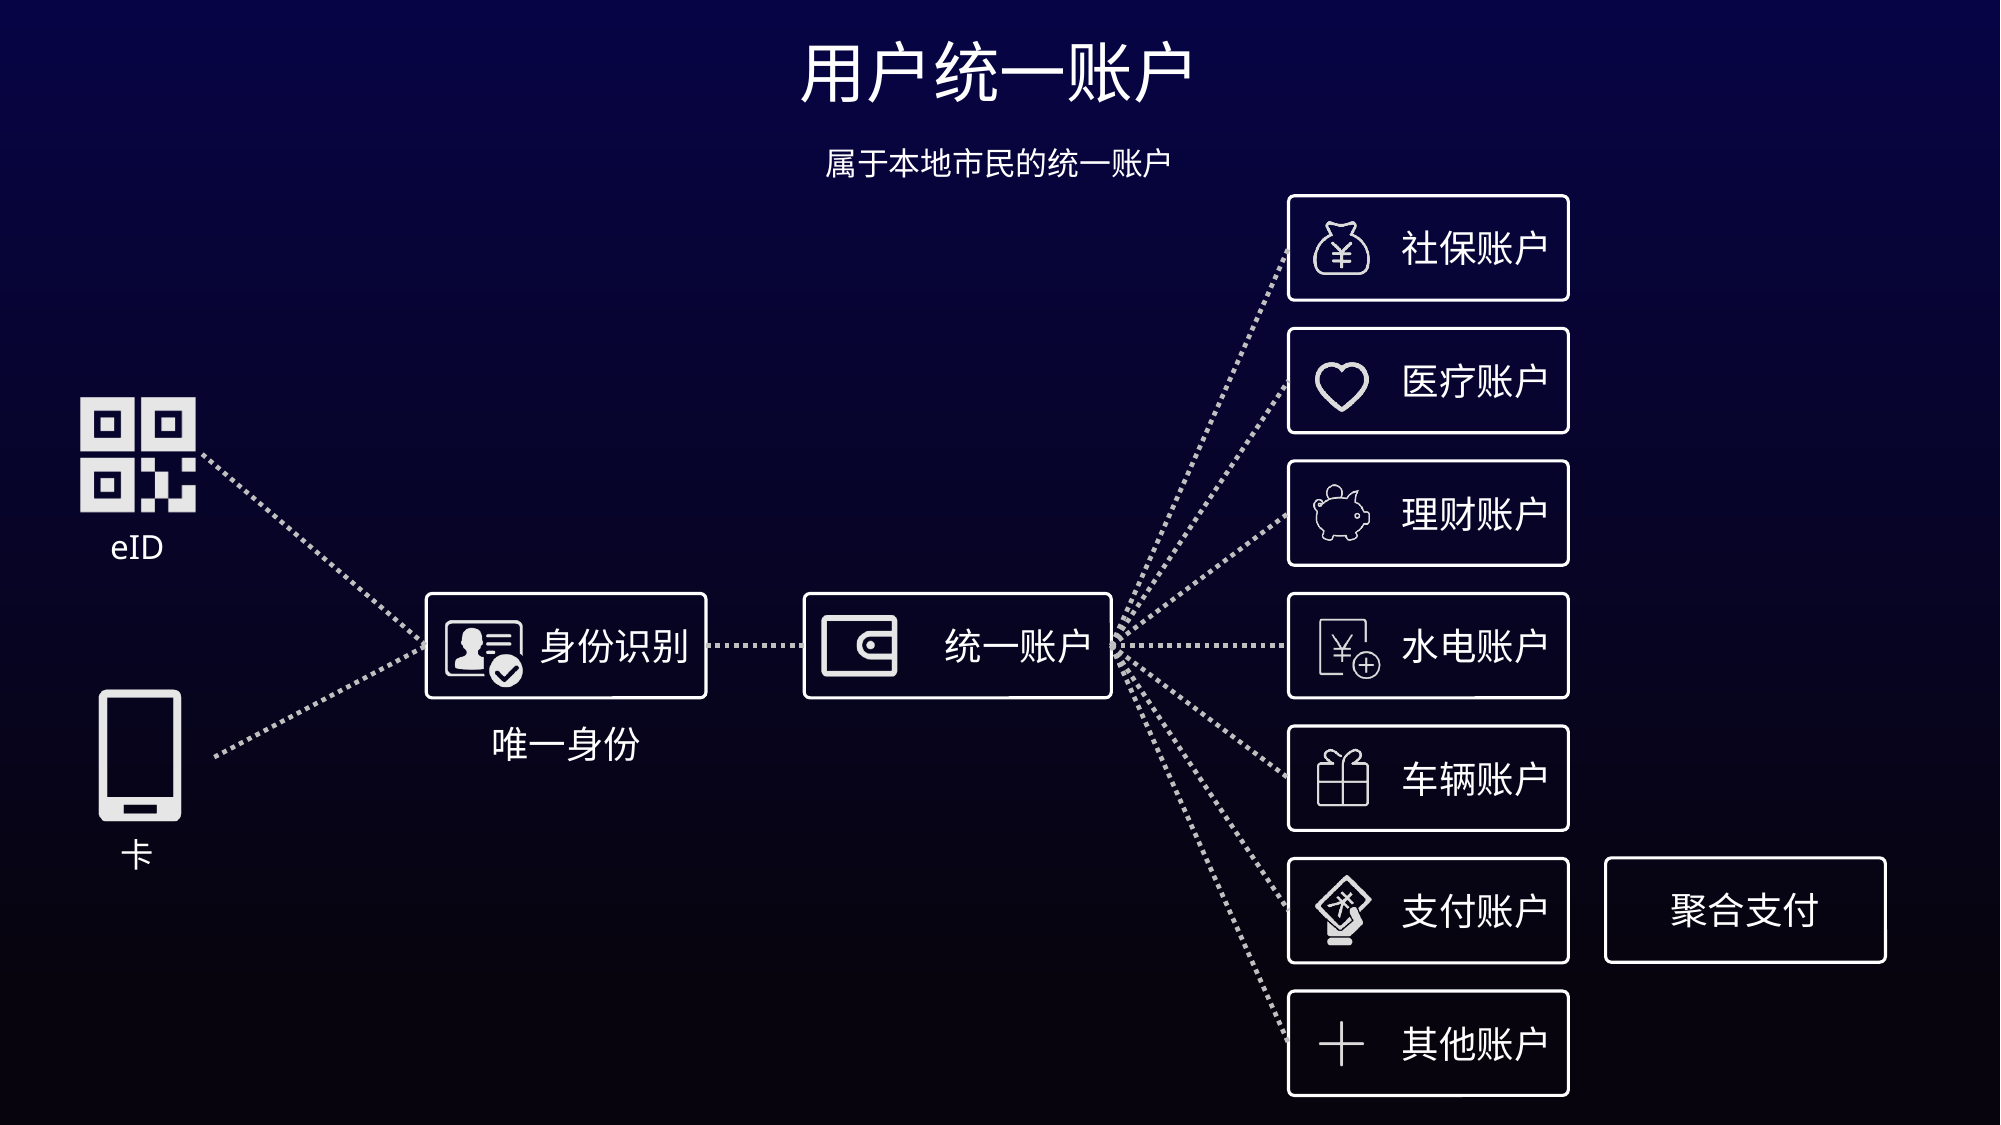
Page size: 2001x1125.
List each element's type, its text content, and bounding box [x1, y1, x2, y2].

text_box eID [67, 518, 202, 574]
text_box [804, 593, 1111, 698]
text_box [1111, 513, 1289, 645]
list 用户统一账户 [132, 23, 1868, 129]
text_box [214, 645, 427, 758]
text_box 唯一身份 [426, 714, 707, 774]
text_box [427, 593, 707, 698]
text_box 卡 [34, 827, 241, 882]
list 属于本地市民的统一账户 [132, 140, 1868, 190]
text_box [1288, 195, 1569, 1096]
picture [72, 389, 203, 520]
text_box 聚合支付 [1604, 856, 1887, 964]
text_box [202, 454, 427, 646]
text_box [1111, 645, 1289, 1044]
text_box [1111, 380, 1289, 513]
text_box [1111, 247, 1289, 380]
picture [60, 680, 215, 835]
